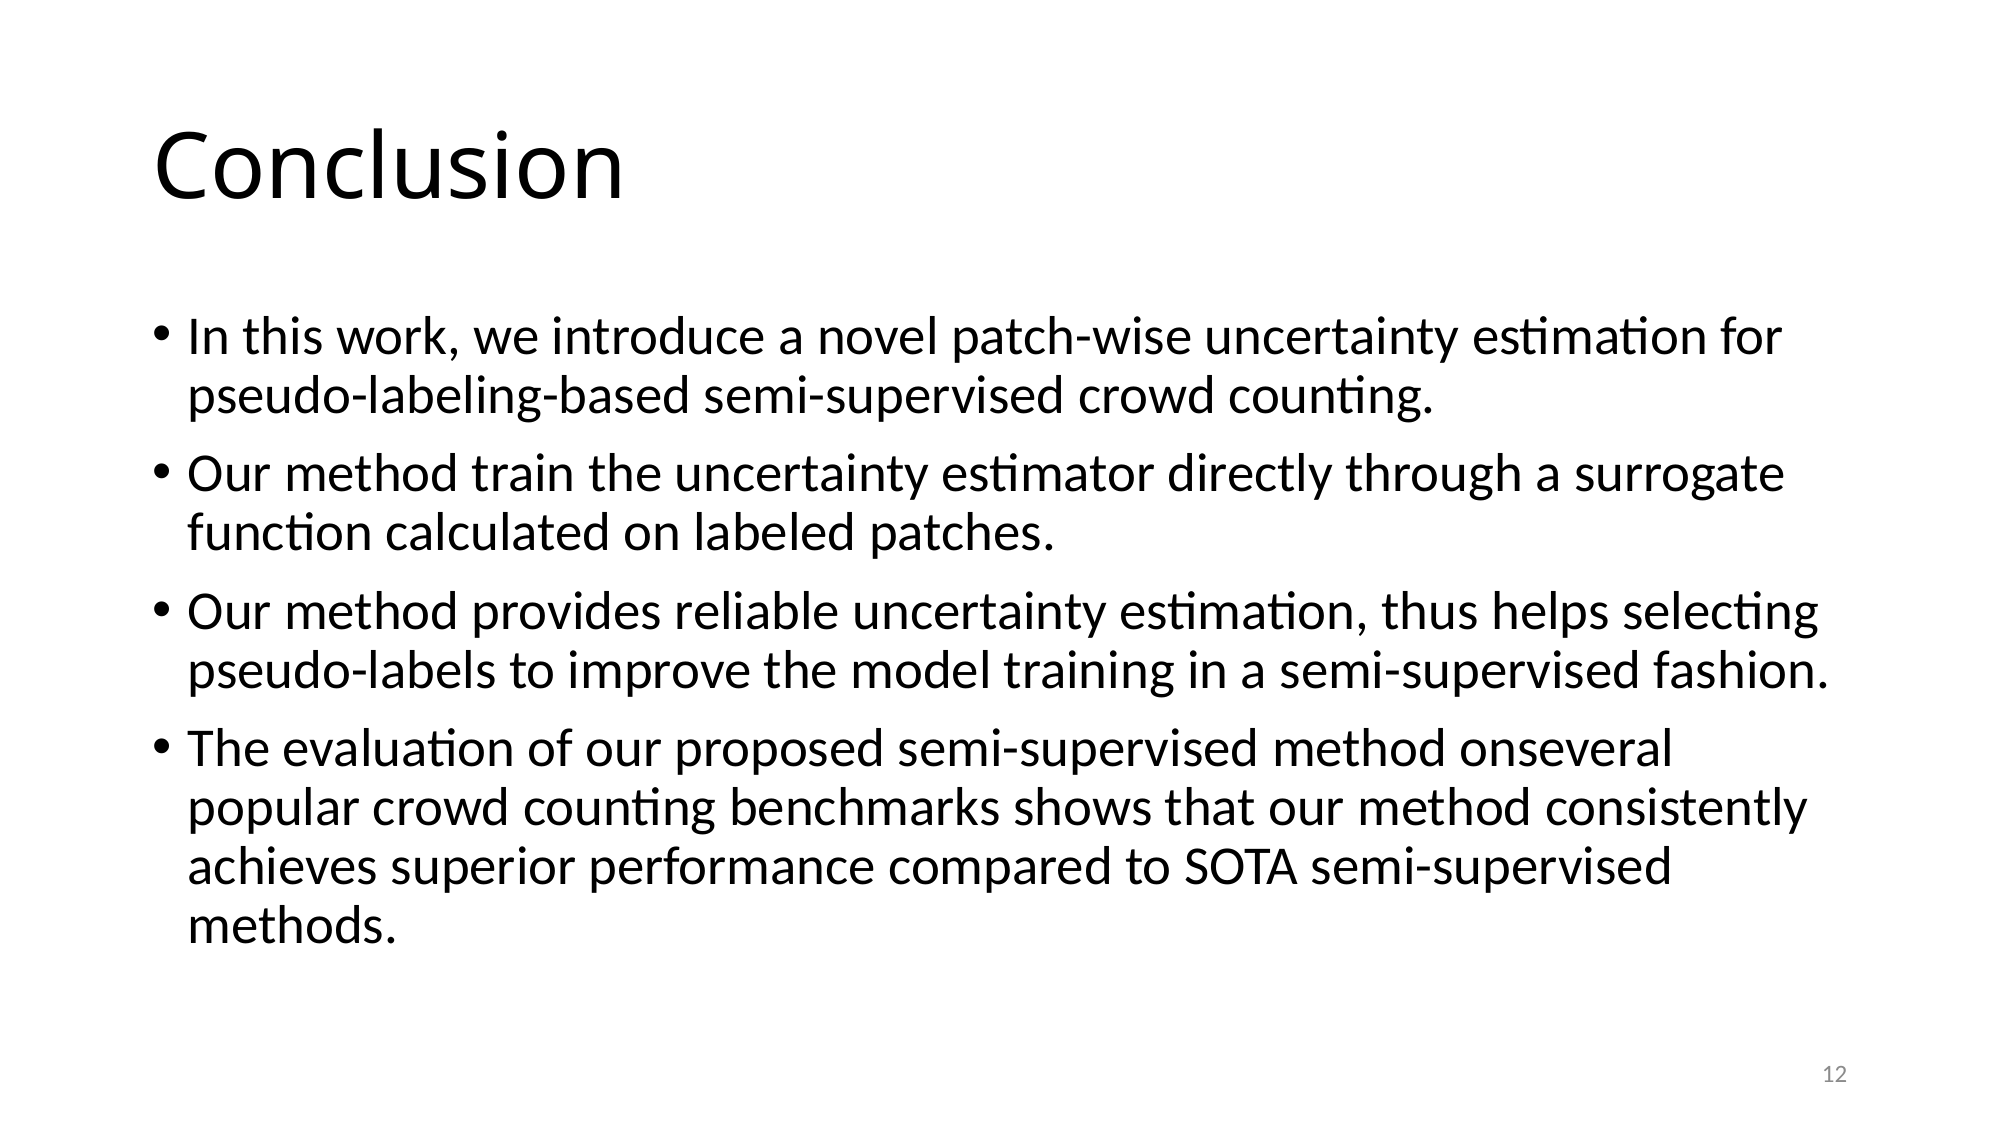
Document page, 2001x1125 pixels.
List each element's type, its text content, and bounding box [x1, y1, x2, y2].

list In this work, we introduce a novel patch-wise uncertainty estimation for pseudo-labeling-based semi-supervised crowd counting. Our method train the uncertainty estimator directly through a surrogate function calculated on labeled patches. Our method provides reliable uncertainty estimation, thus helps selecting pseudo-labels to improve the model training in a semi-supervised fashion. The evaluation of our proposed semi-supervised method onseveral popular crowd counting benchmarks shows that our method consistently achieves superior performance compared to SOTA semi-supervised methods. [137, 299, 1863, 1014]
title Conclusion [137, 59, 1863, 278]
slide_number 12 [1412, 1042, 1863, 1103]
